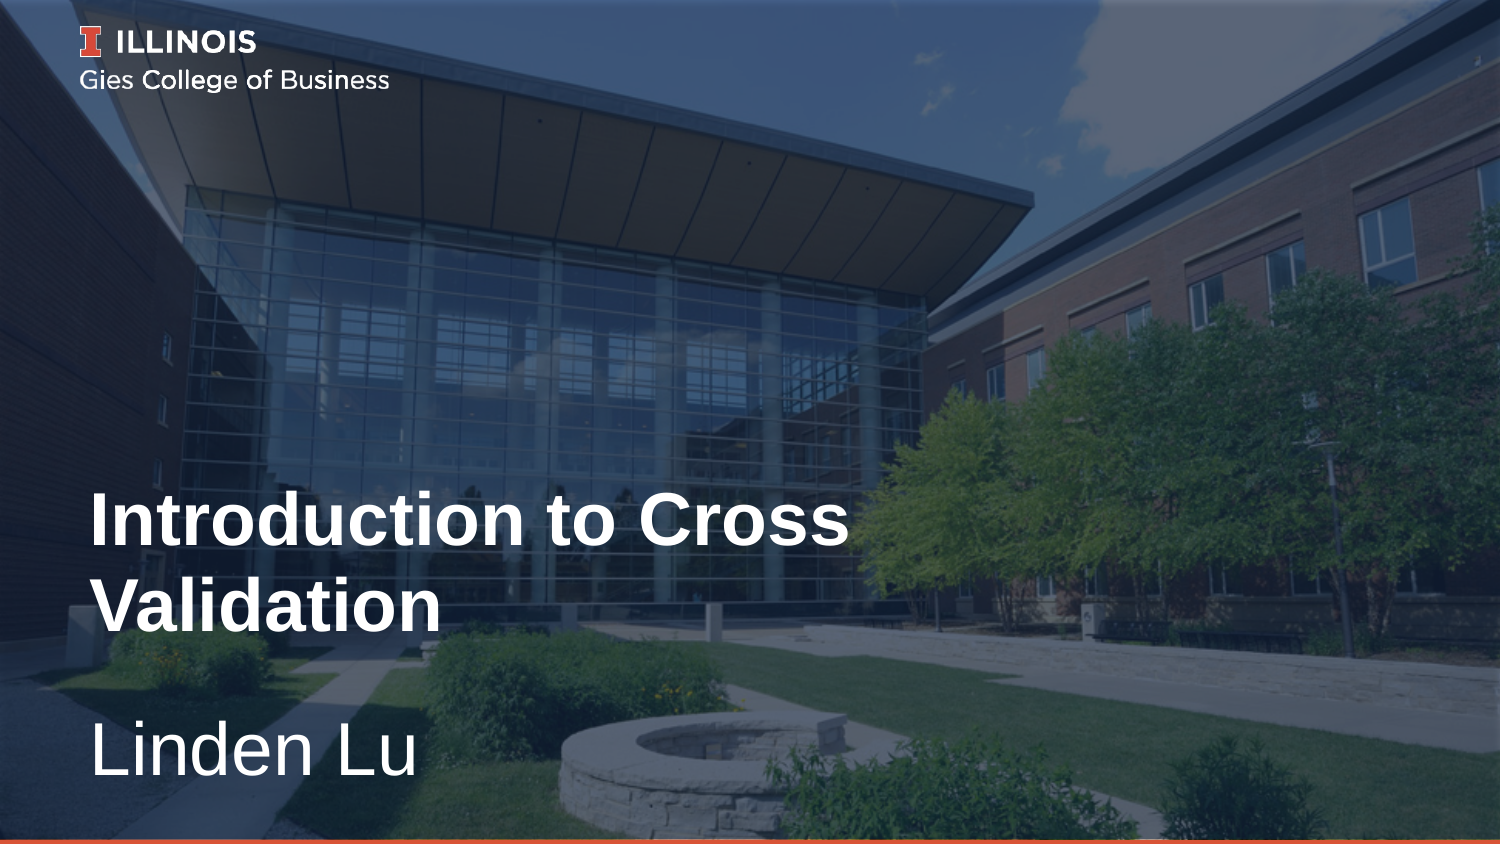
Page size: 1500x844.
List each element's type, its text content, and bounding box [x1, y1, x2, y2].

title Introduction to Cross Validation [75, 436, 1259, 685]
list Linden Lu [75, 685, 1259, 806]
picture [80, 26, 389, 93]
